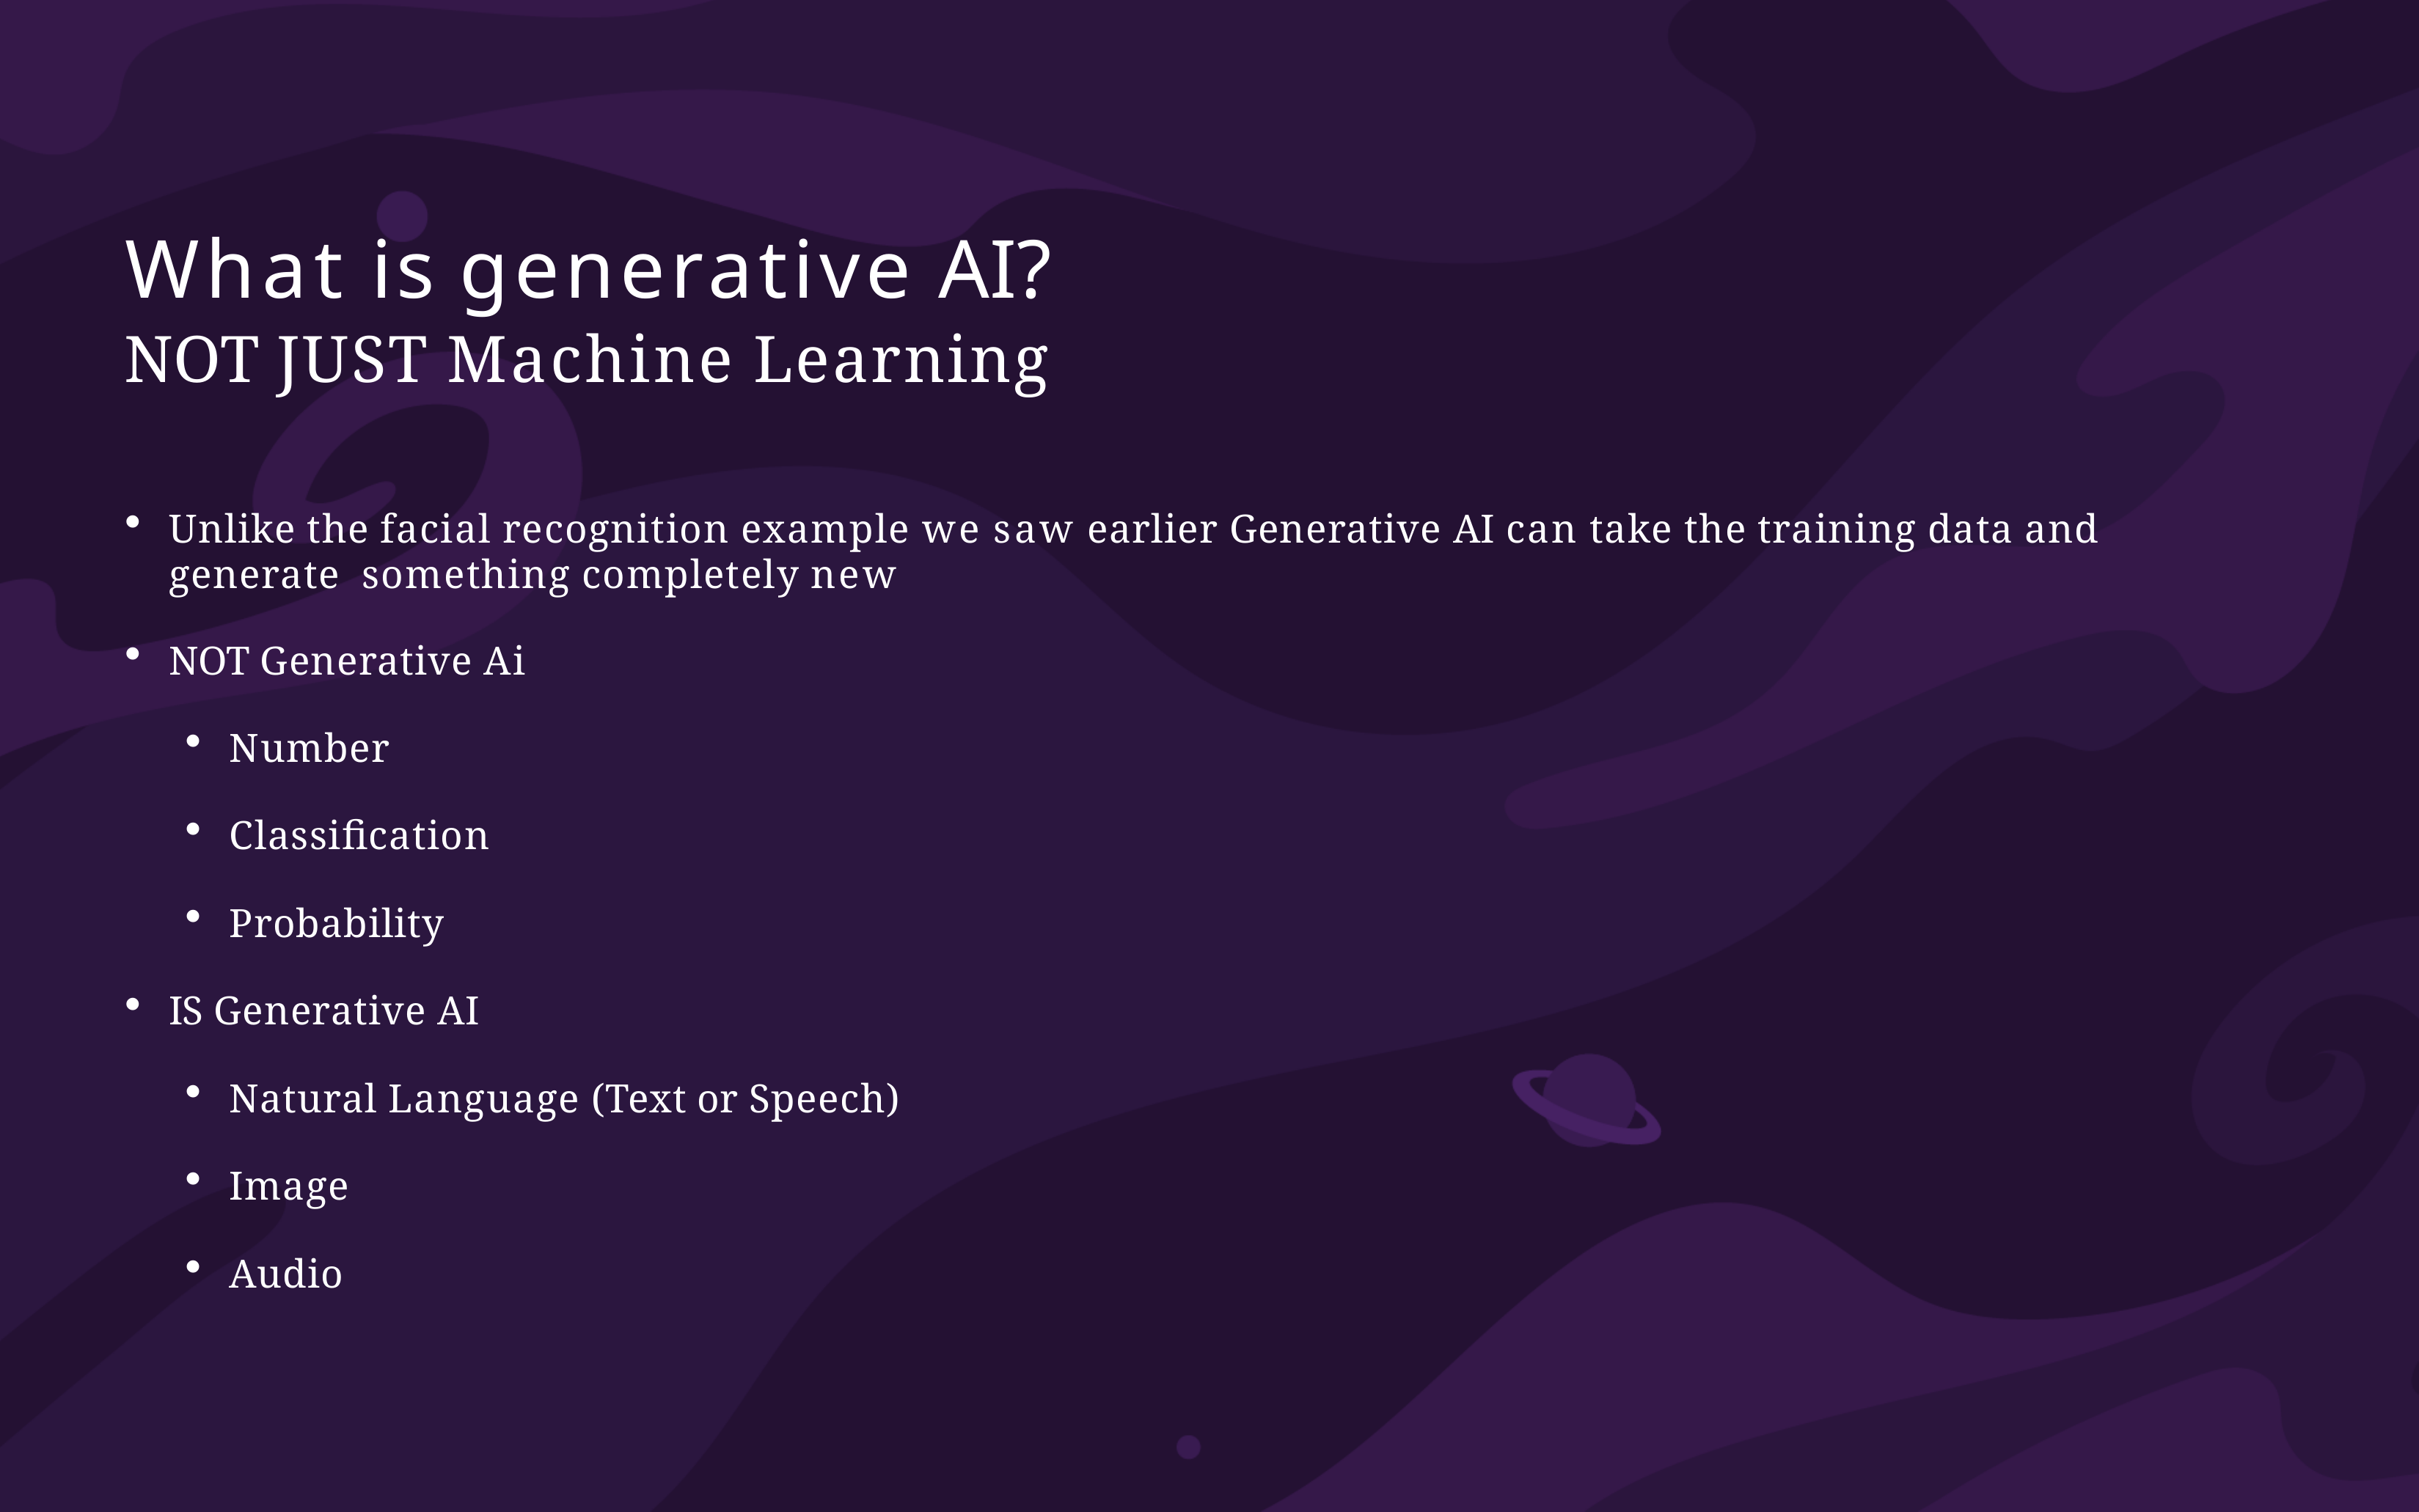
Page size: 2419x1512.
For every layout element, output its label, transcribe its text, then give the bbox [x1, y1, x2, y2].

text_box Unlike the facial recognition example we saw earlier Generative AI can take the training data and generate something completely new NOT Generative Ai Number Classification Probability IS Generative AI Natural Language (Text or Speech) Image Audio [122, 501, 2126, 1296]
title What is generative AI? NOT JUST Machine Learning [122, 211, 1133, 471]
picture [0, 0, 2419, 1512]
